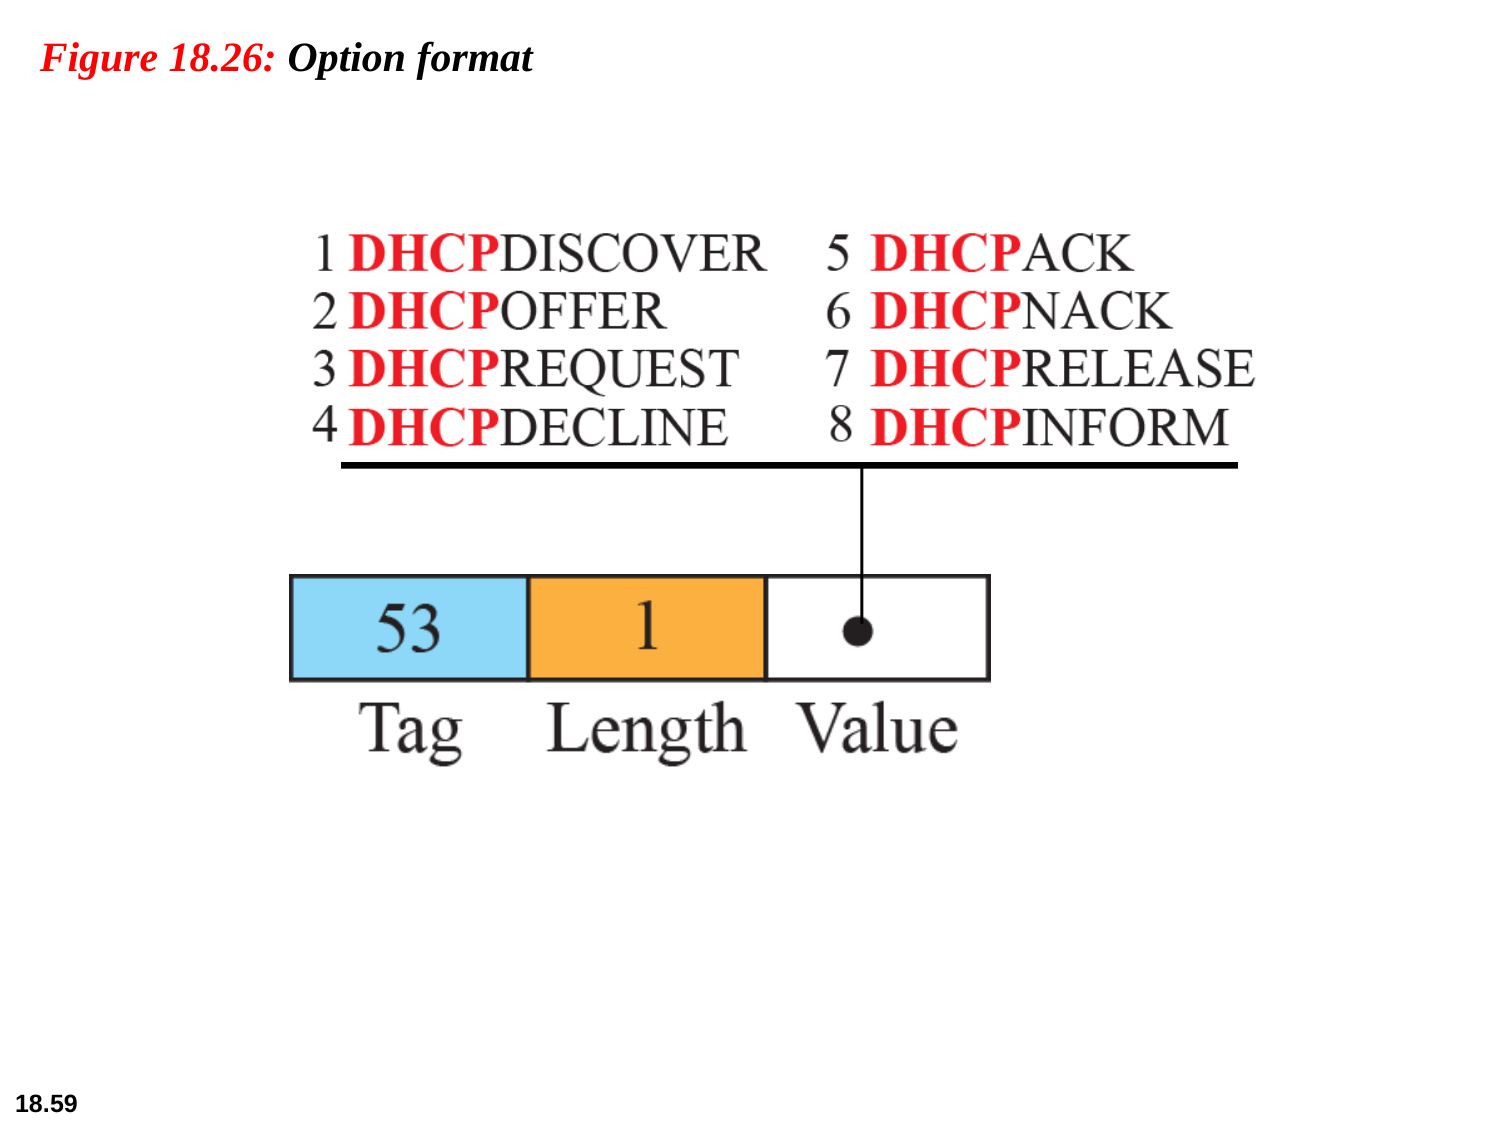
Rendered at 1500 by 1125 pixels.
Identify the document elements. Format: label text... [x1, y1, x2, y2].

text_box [312, 227, 1257, 626]
text_box 18.59 [0, 1049, 313, 1125]
picture [289, 574, 991, 776]
text_box Figure 18.26: Option format [24, 22, 1363, 87]
